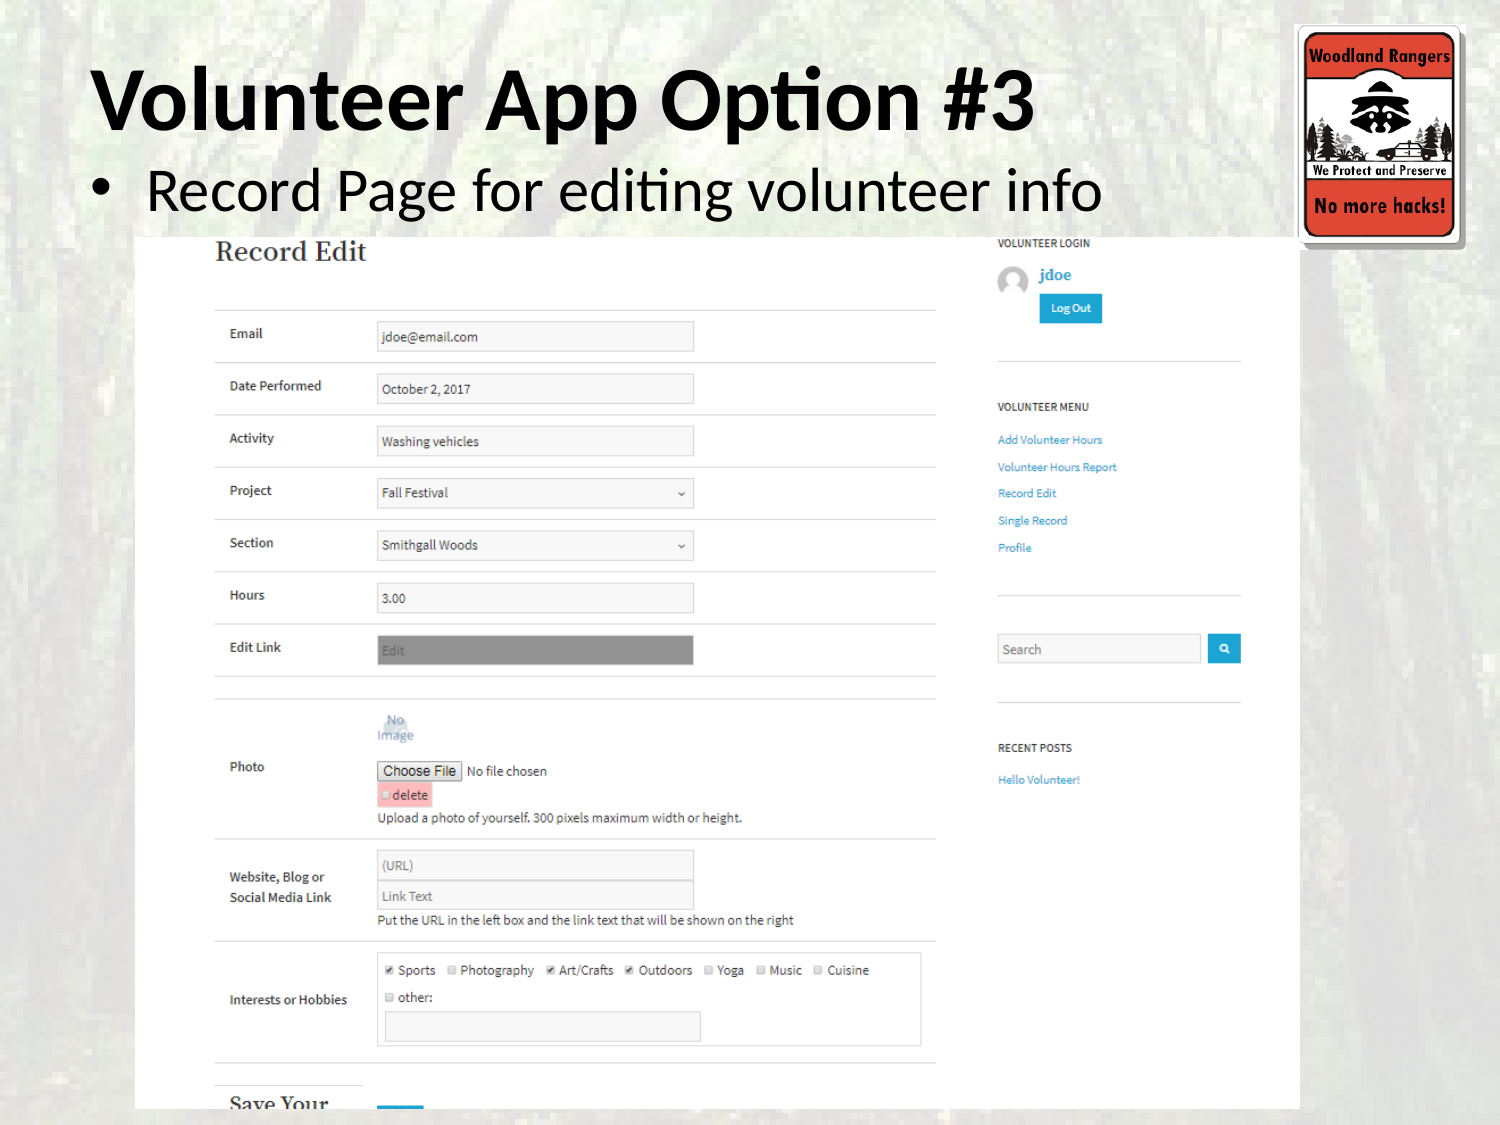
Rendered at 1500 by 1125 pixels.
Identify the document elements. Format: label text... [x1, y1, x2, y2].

picture [1350, 24, 1466, 250]
list Record Page for editing volunteer info [75, 141, 1413, 917]
title Volunteer App Option #3 [75, 12, 1350, 141]
picture [135, 237, 1301, 1109]
